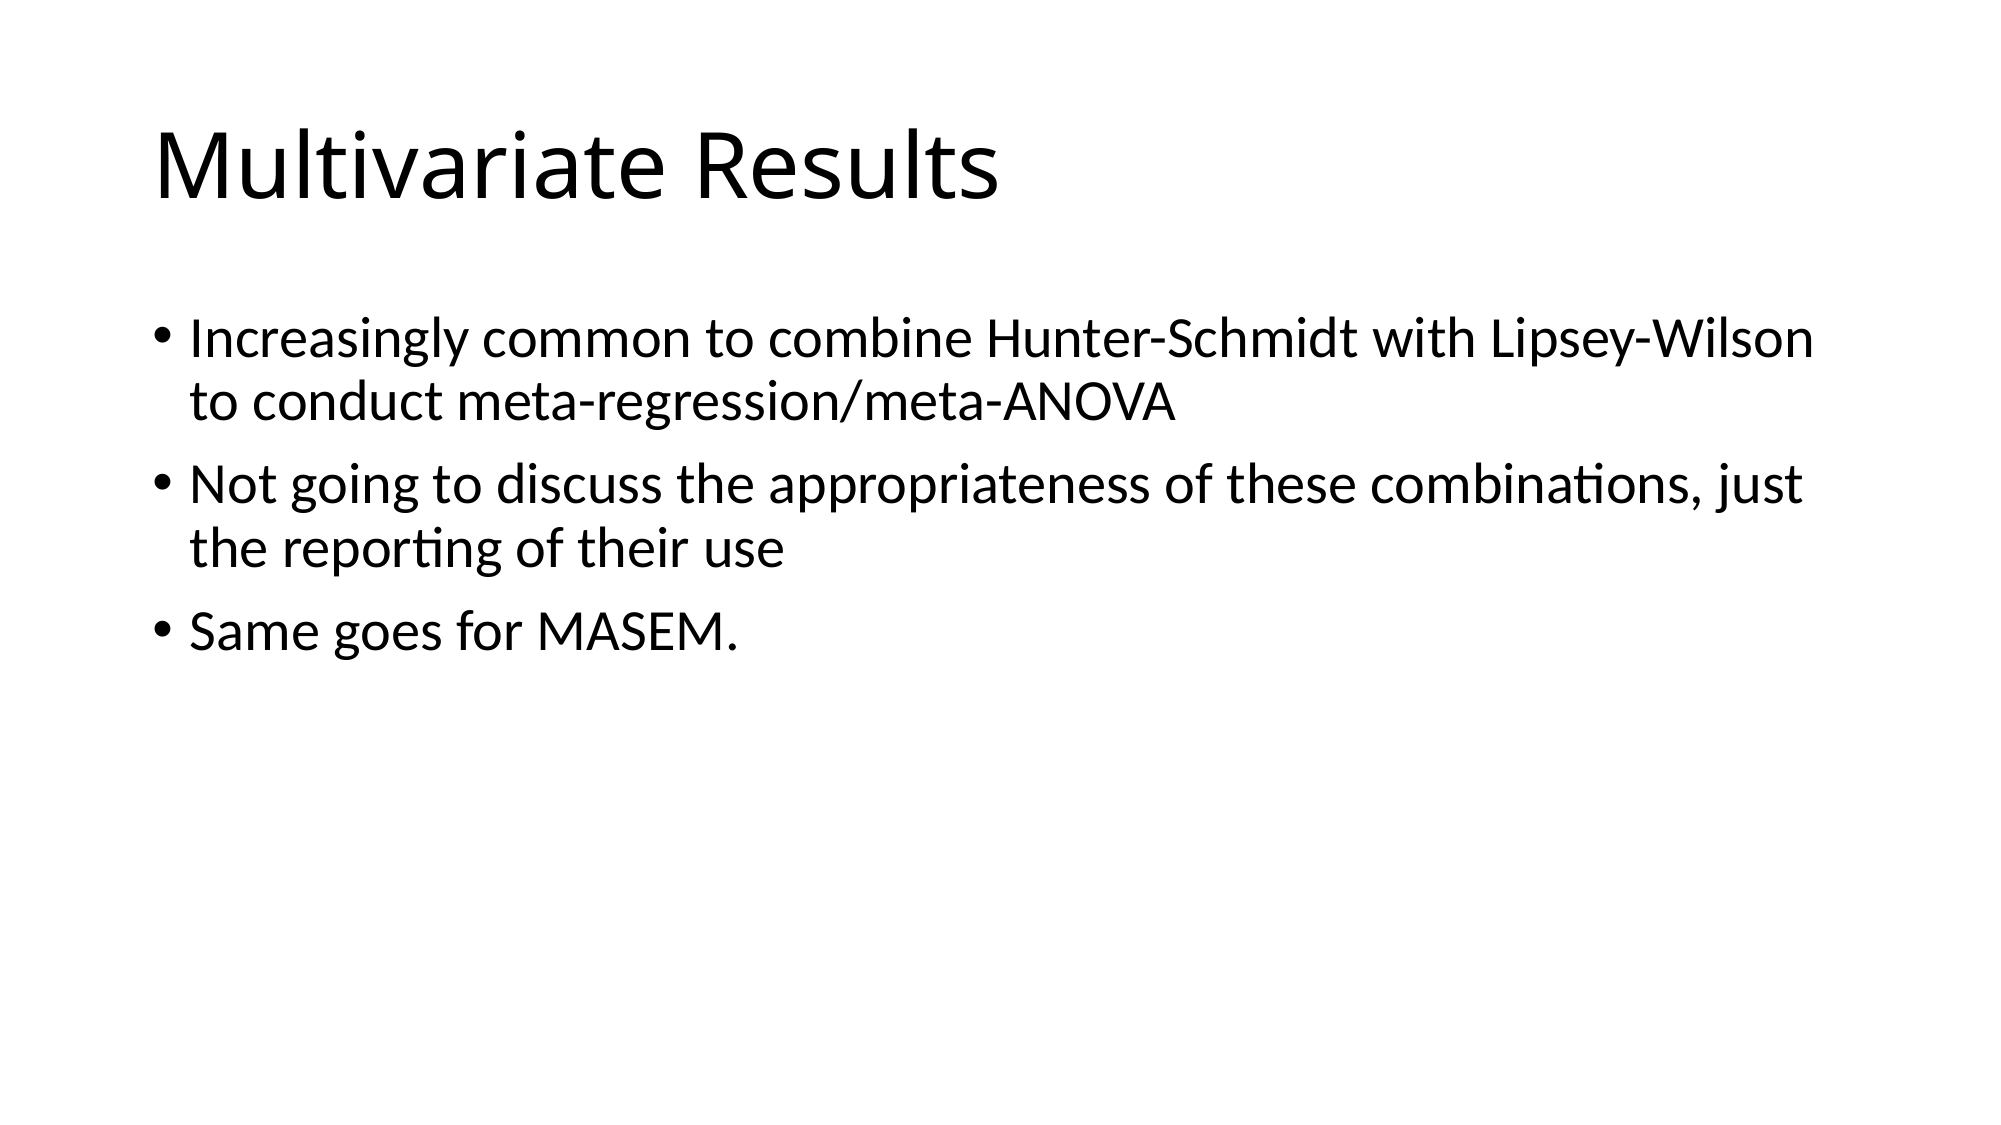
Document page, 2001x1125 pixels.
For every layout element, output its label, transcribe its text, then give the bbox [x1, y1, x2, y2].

title Multivariate Results [137, 59, 1863, 278]
list Increasingly common to combine Hunter-Schmidt with Lipsey-Wilson to conduct meta-regression/meta-ANOVA Not going to discuss the appropriateness of these combinations, just the reporting of their use Same goes for MASEM. [137, 299, 1863, 1014]
